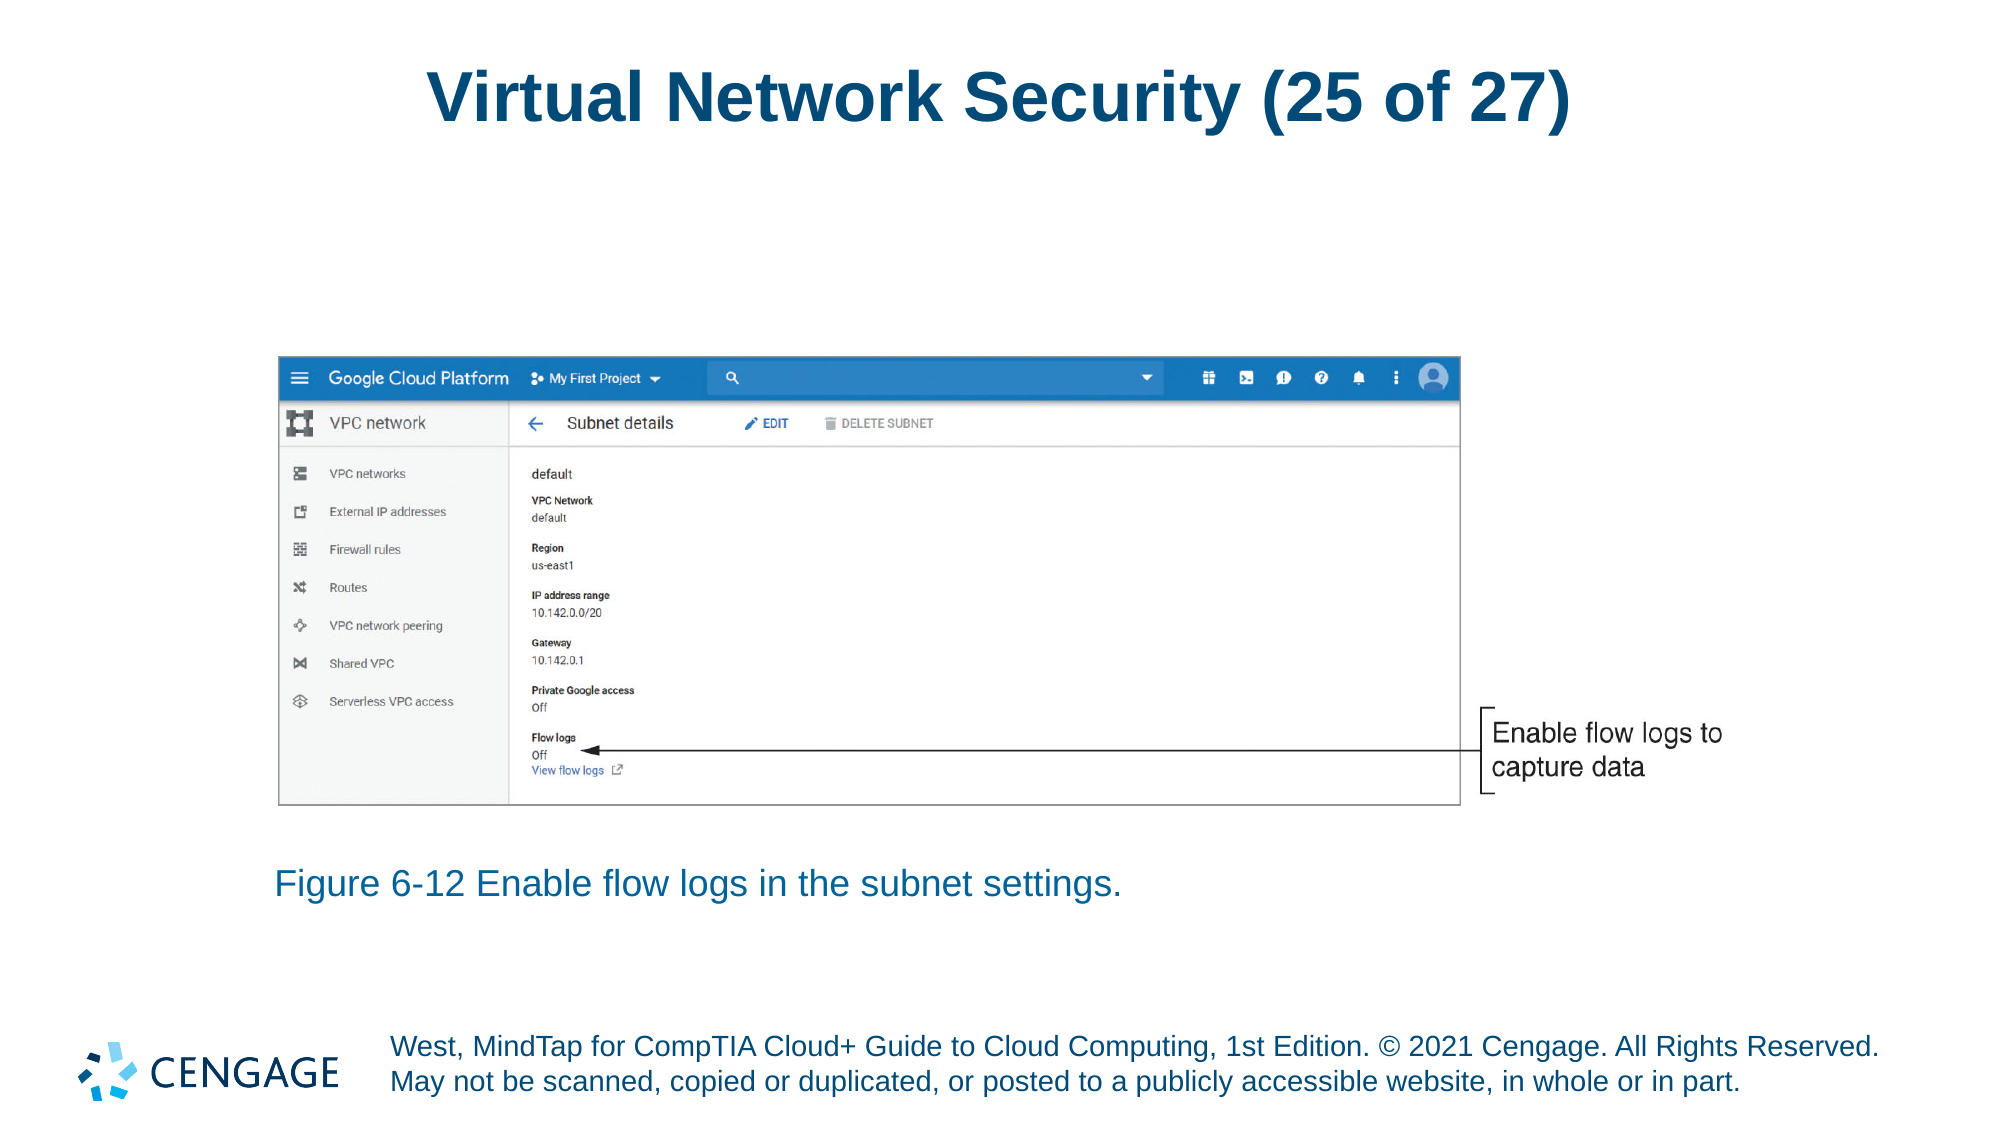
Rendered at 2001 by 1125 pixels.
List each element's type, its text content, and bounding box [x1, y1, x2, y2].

list Figure 6-12 Enable flow logs in the subnet settings. [274, 859, 1726, 931]
picture [78, 1042, 338, 1101]
picture [274, 352, 1726, 809]
title Virtual Network Security (25 of 27) [137, 59, 1863, 171]
